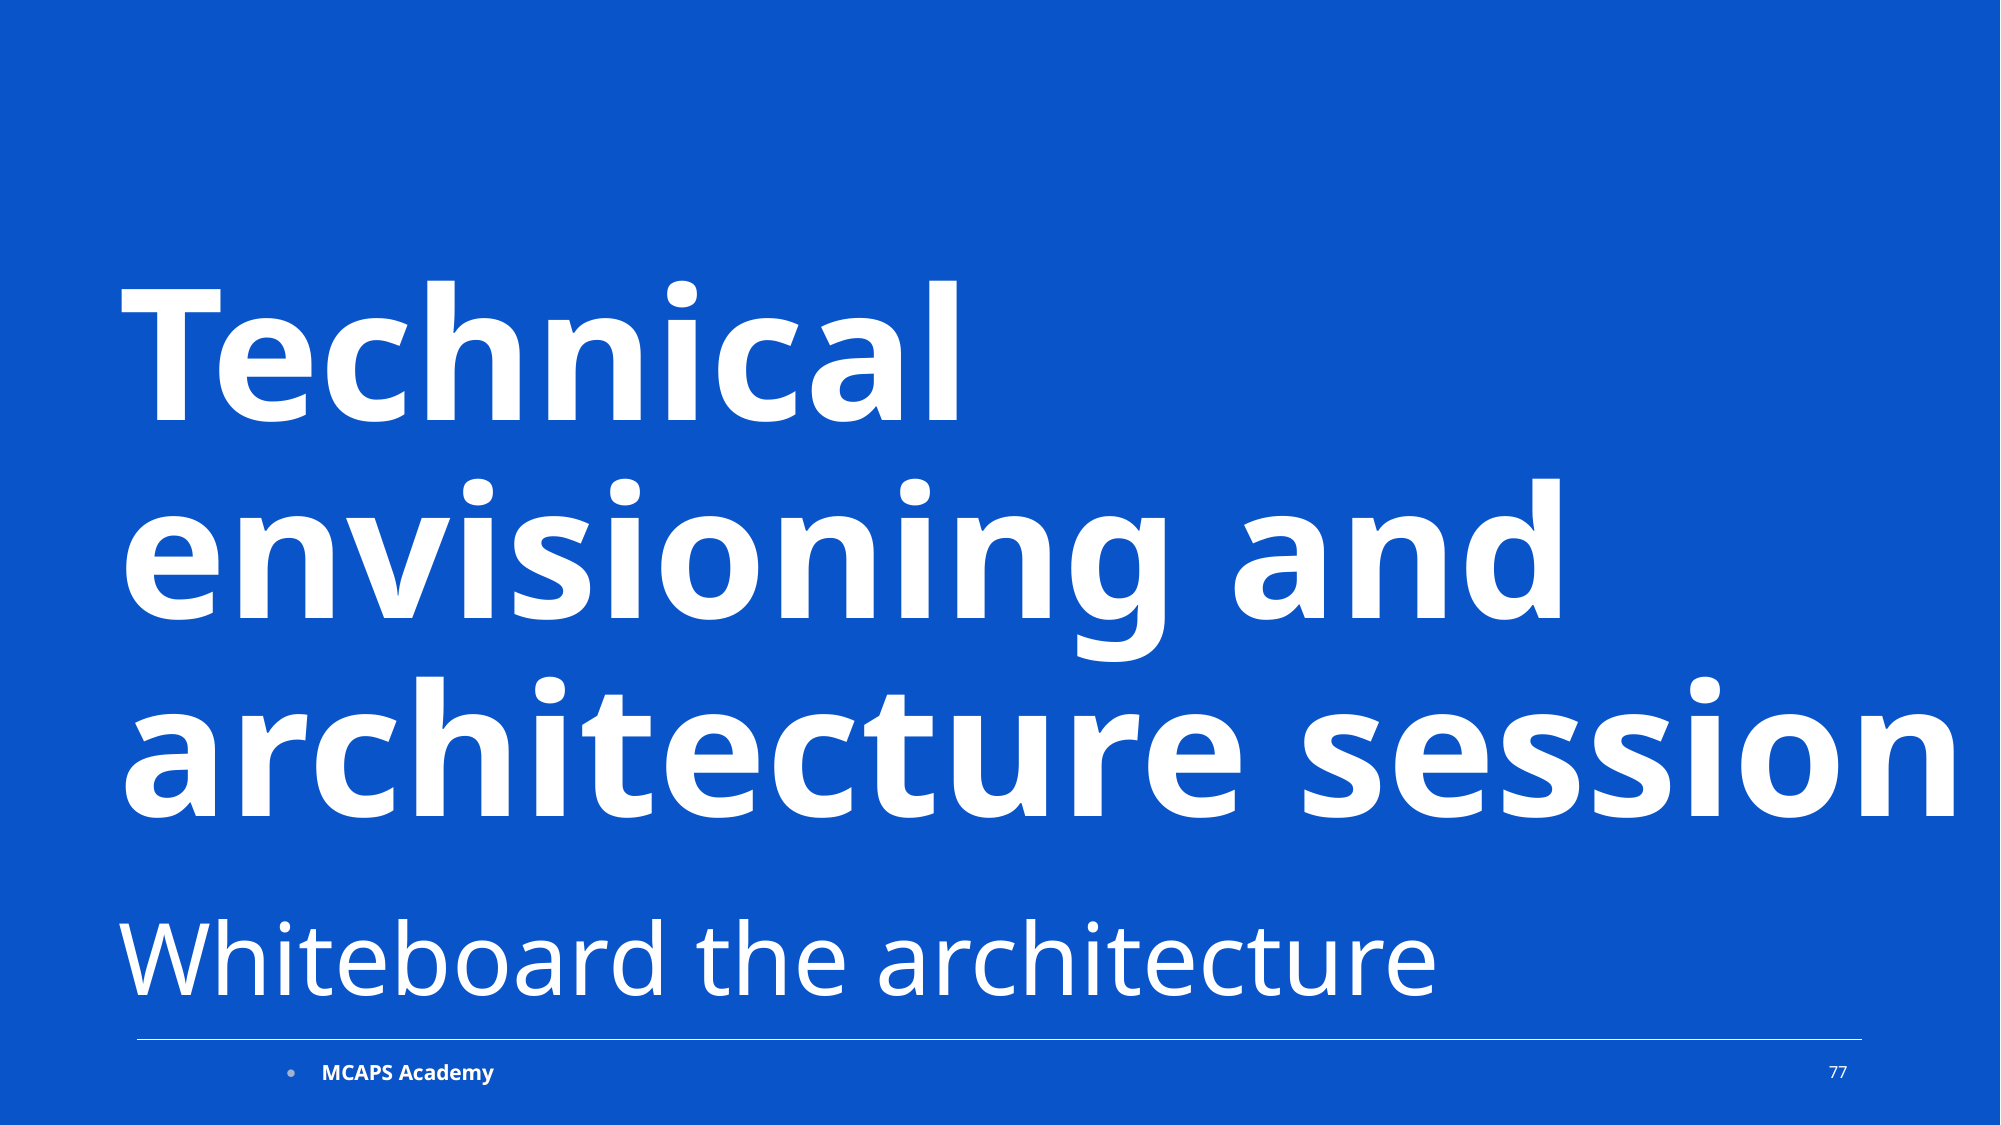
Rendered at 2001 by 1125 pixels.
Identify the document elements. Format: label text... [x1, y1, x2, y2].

slide_number 77 [1412, 1054, 1863, 1088]
list Whiteboard the architecture [118, 909, 1825, 1019]
title Technical envisioning and architecture session [118, 262, 1978, 857]
